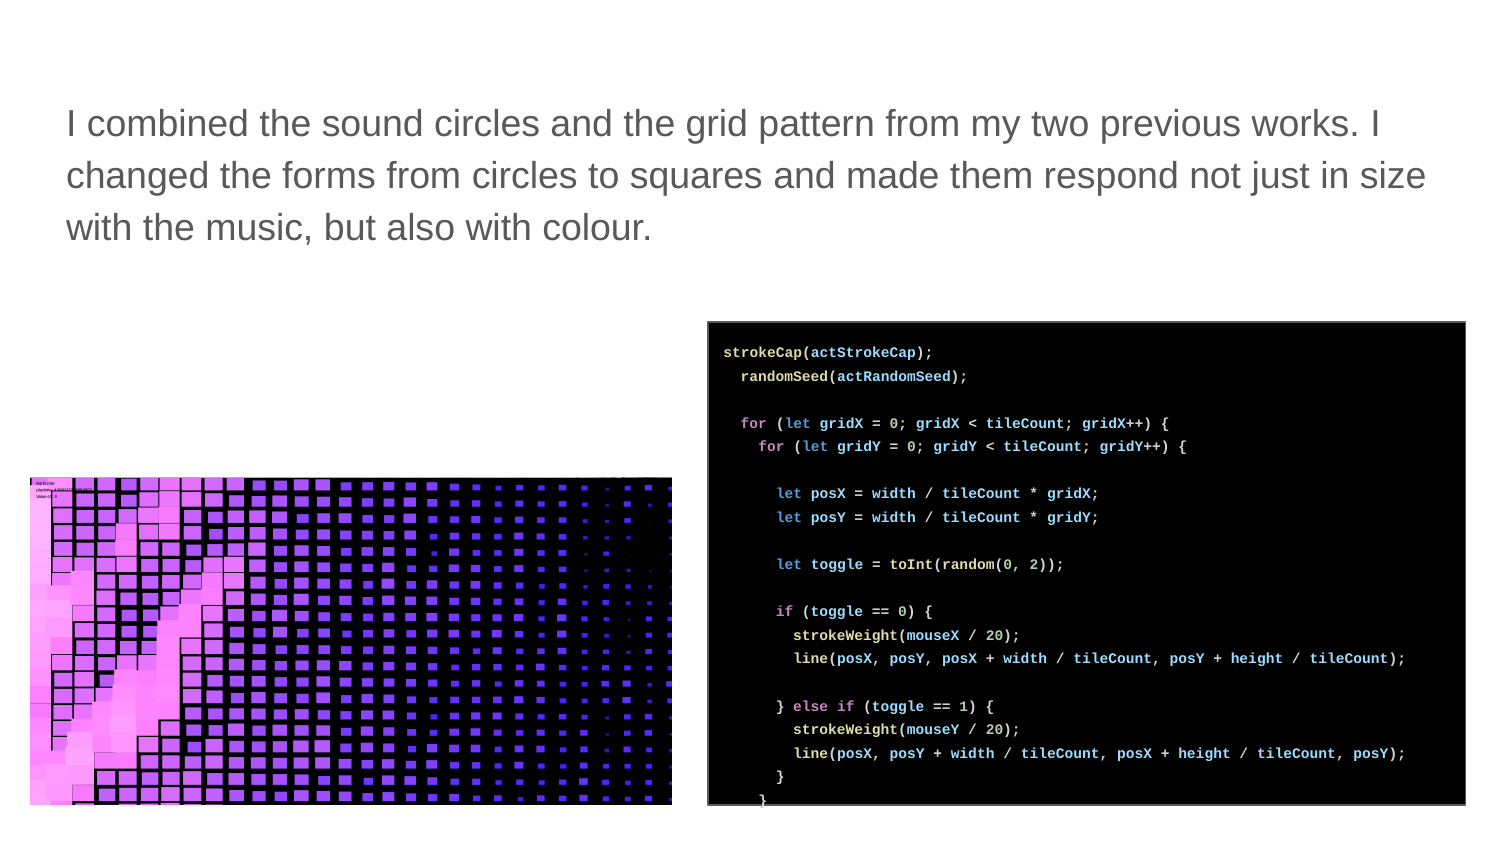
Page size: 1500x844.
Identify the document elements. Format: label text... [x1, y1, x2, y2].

list strokeCap(actStrokeCap); randomSeed(actRandomSeed); for (let gridX = 0; gridX < tileCount; gridX++) { for (let gridY = 0; gridY < tileCount; gridY++) { let posX = width / tileCount * gridX; let posY = width / tileCount * gridY; let toggle = toInt(random(0, 2)); if (toggle == 0) { strokeWeight(mouseX / 20); line(posX, posY, posX + width / tileCount, posY + height / tileCount); } else if (toggle == 1) { strokeWeight(mouseY / 20); line(posX, posY + width / tileCount, posX + height / tileCount, posY); } } [708, 321, 1466, 805]
list I combined the sound circles and the grid pattern from my two previous works. I changed the forms from circles to squares and made them respond not just in size with the music, but also with colour. [51, 77, 1449, 342]
picture [30, 477, 672, 806]
